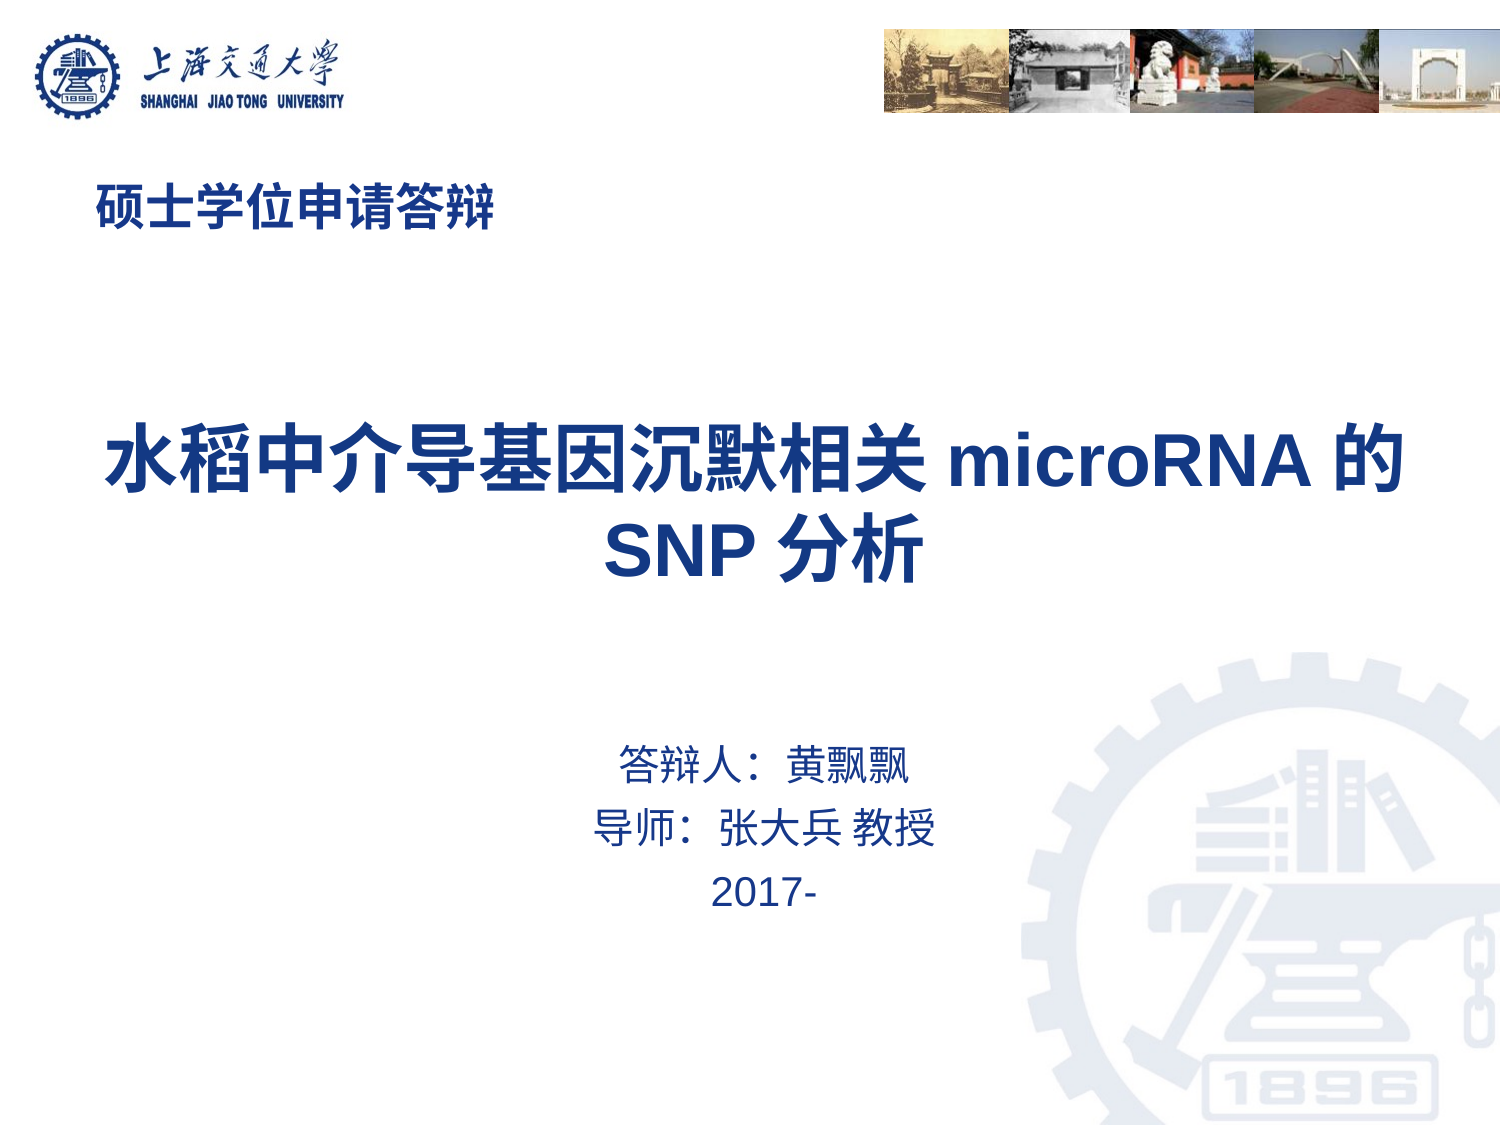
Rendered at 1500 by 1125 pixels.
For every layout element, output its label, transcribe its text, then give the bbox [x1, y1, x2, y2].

subtitle 硕士学位申请答辩 [48, 163, 543, 242]
text_box 答辩人：黄飘飘 导师：张大兵 教授 2017- [495, 741, 1034, 907]
text_box 水稻中介导基因沉默相关microRNA的SNP分析 [85, 403, 1444, 599]
picture [0, 0, 1500, 1125]
